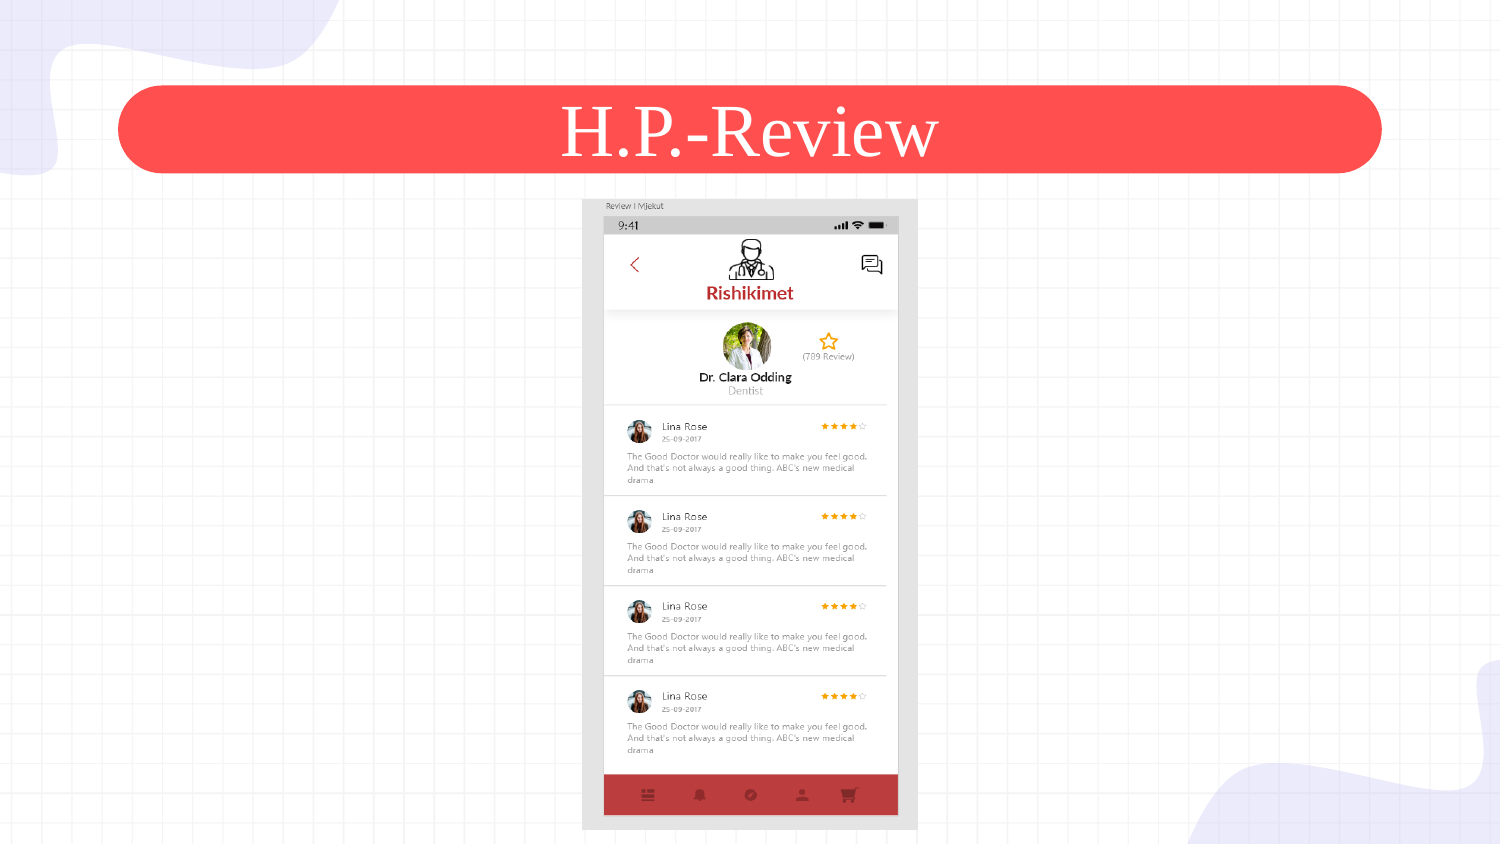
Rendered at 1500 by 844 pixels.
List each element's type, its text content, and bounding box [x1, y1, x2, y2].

picture [0, 1, 1500, 844]
title H.P.-Review [166, 68, 1334, 185]
